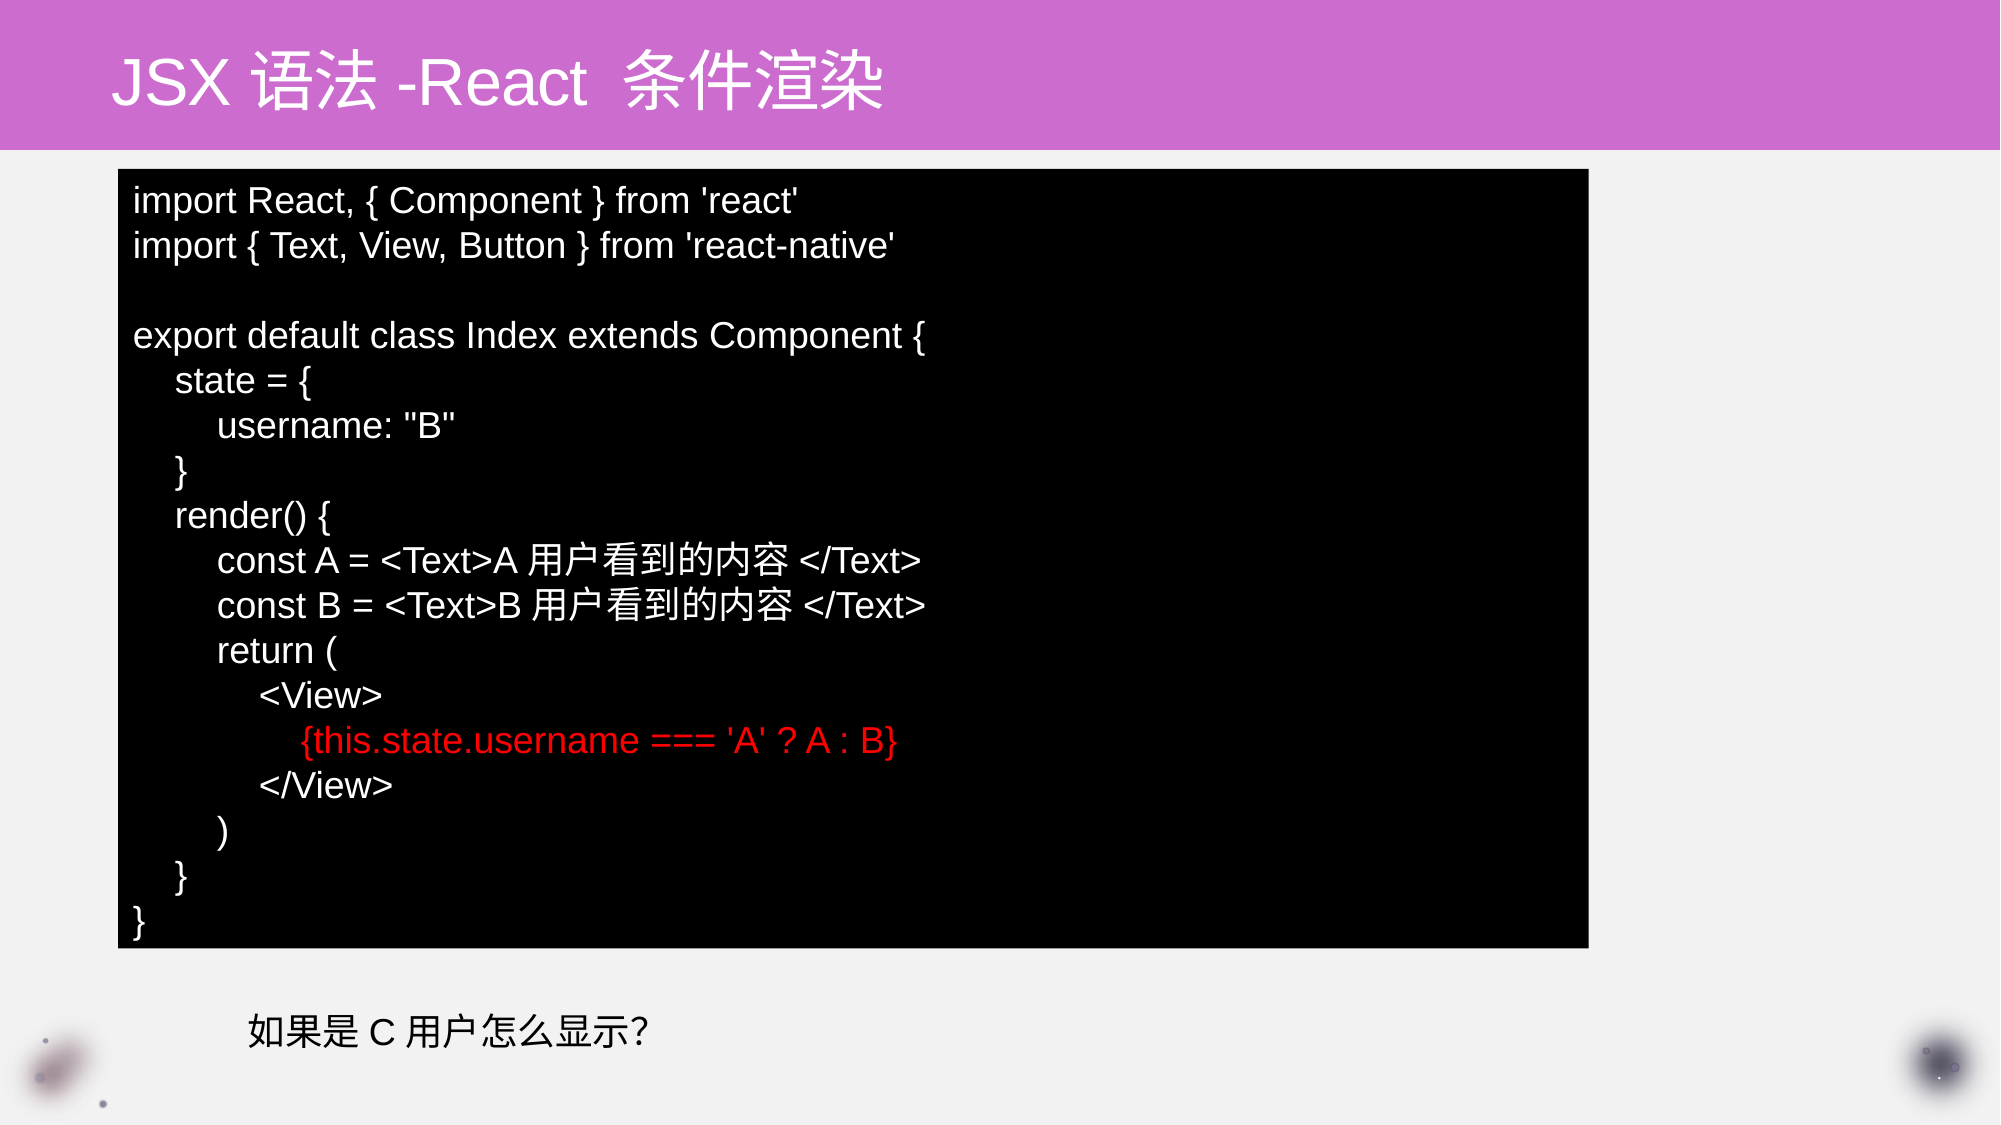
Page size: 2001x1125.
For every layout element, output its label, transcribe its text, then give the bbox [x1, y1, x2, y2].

text_box import React, { Component } from 'react' import { Text, View, Button } from 'react-native' export default class Index extends Component { state = { username: "B" } render() { const A = <Text>A用户看到的内容</Text> const B = <Text>B用户看到的内容</Text> return ( <View> {this.state.username === 'A' ? A : B} </View> ) } } [118, 168, 1589, 949]
text_box JSX语法-React 条件渲染 [99, 25, 1901, 125]
picture [0, 1008, 119, 1125]
text_box 如果是C用户怎么显示？ [232, 1000, 1640, 1061]
picture [1881, 1002, 2000, 1125]
text_box [0, 0, 2000, 151]
